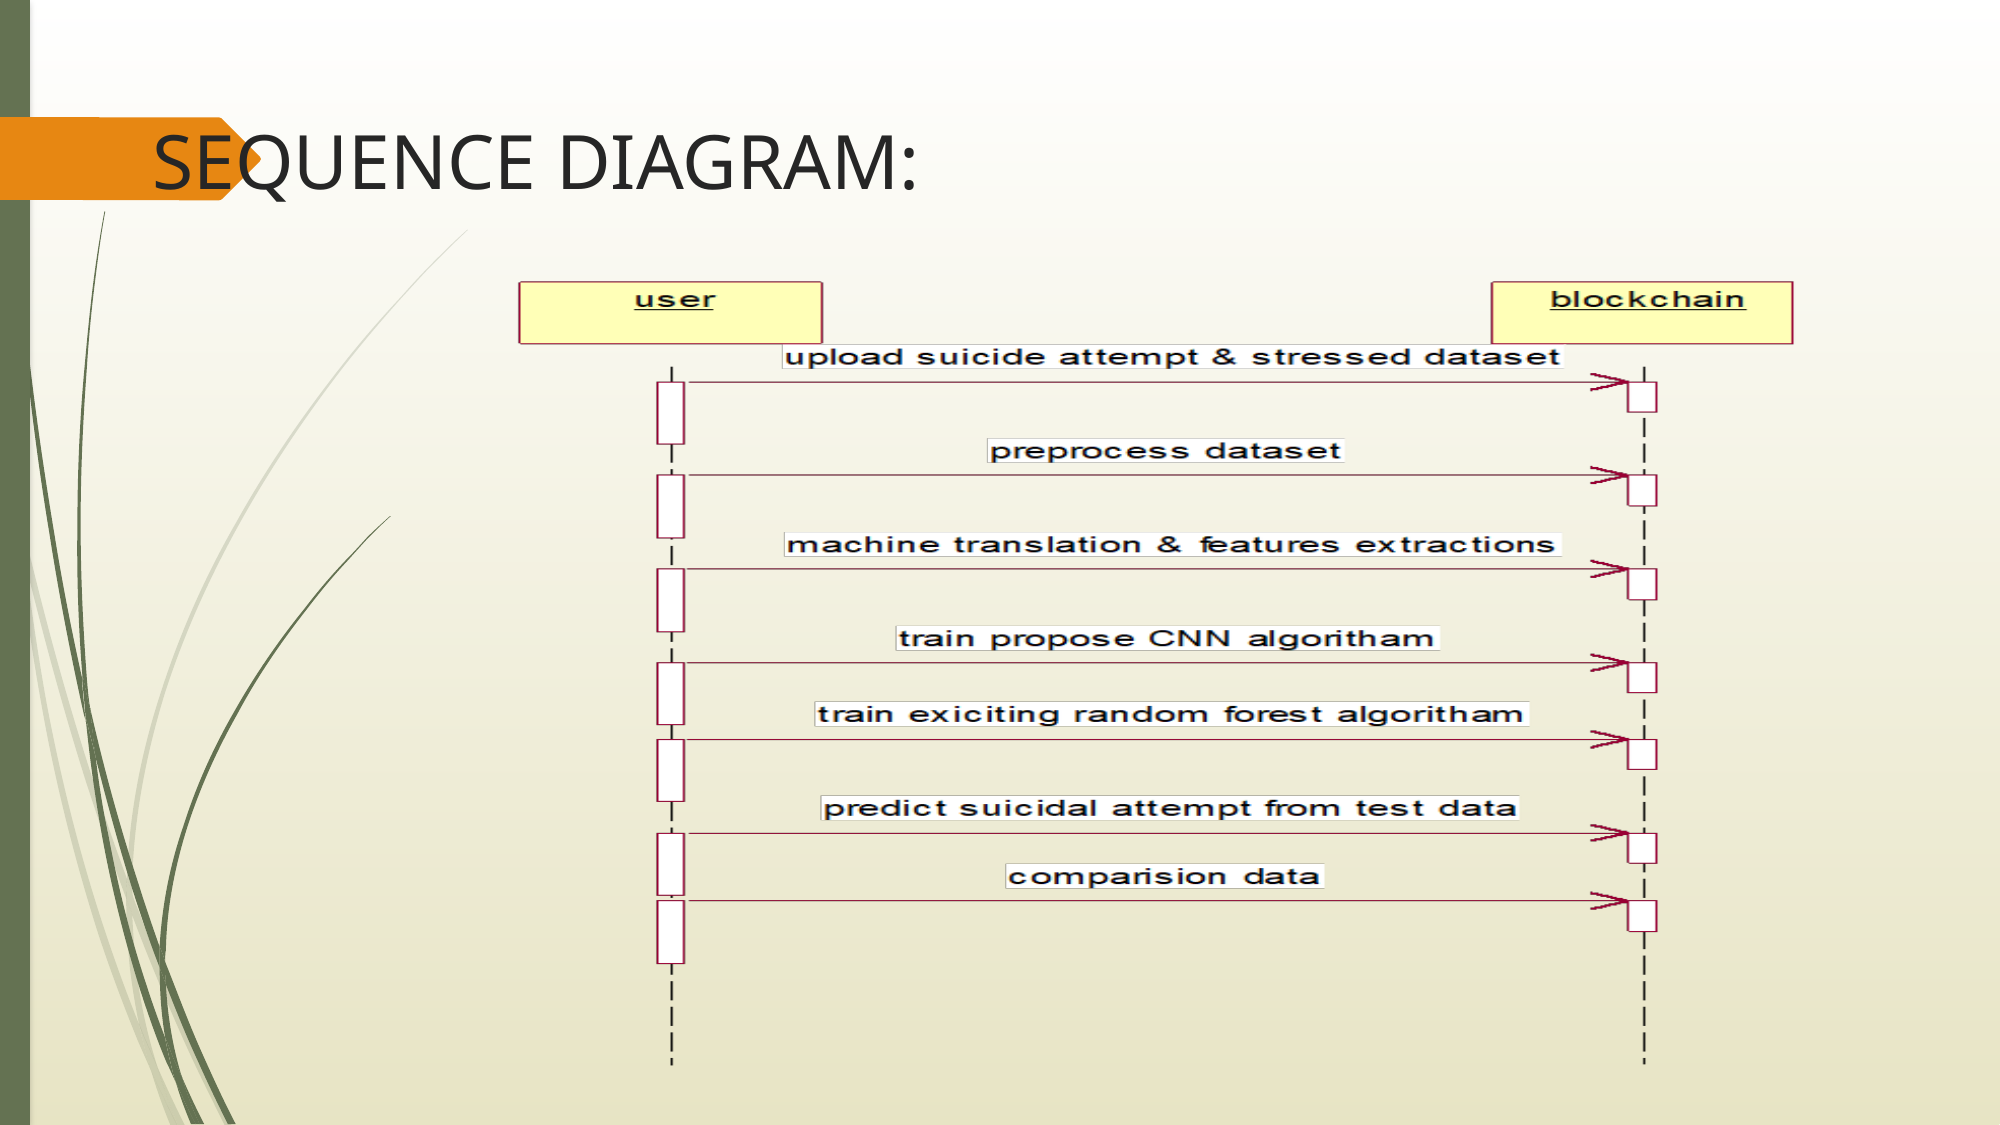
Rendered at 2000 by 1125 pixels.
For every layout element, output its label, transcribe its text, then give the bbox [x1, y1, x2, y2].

picture [456, 243, 1863, 1107]
list [212, 219, 1788, 1083]
title SEQUENCE DIAGRAM: [137, 106, 1752, 220]
